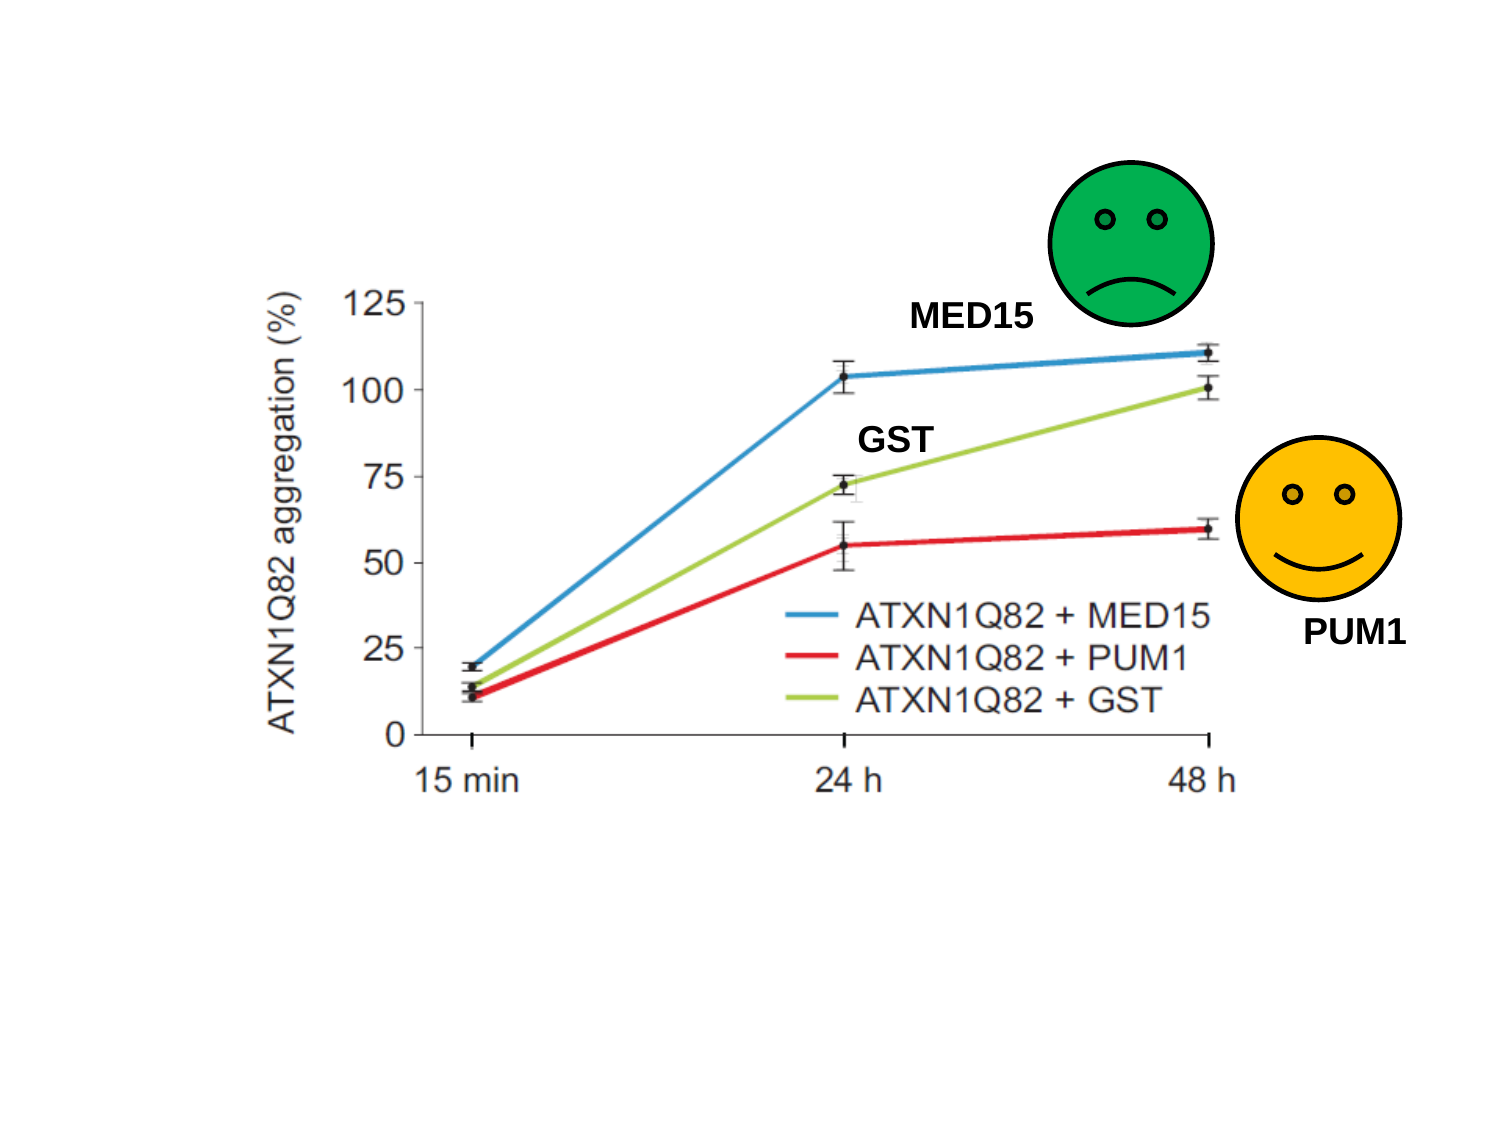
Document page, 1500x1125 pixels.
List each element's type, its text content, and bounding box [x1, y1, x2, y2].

picture [236, 277, 1264, 848]
text_box [1049, 162, 1213, 276]
text_box [1269, 437, 1400, 599]
text_box PUM1 [1288, 599, 1423, 660]
